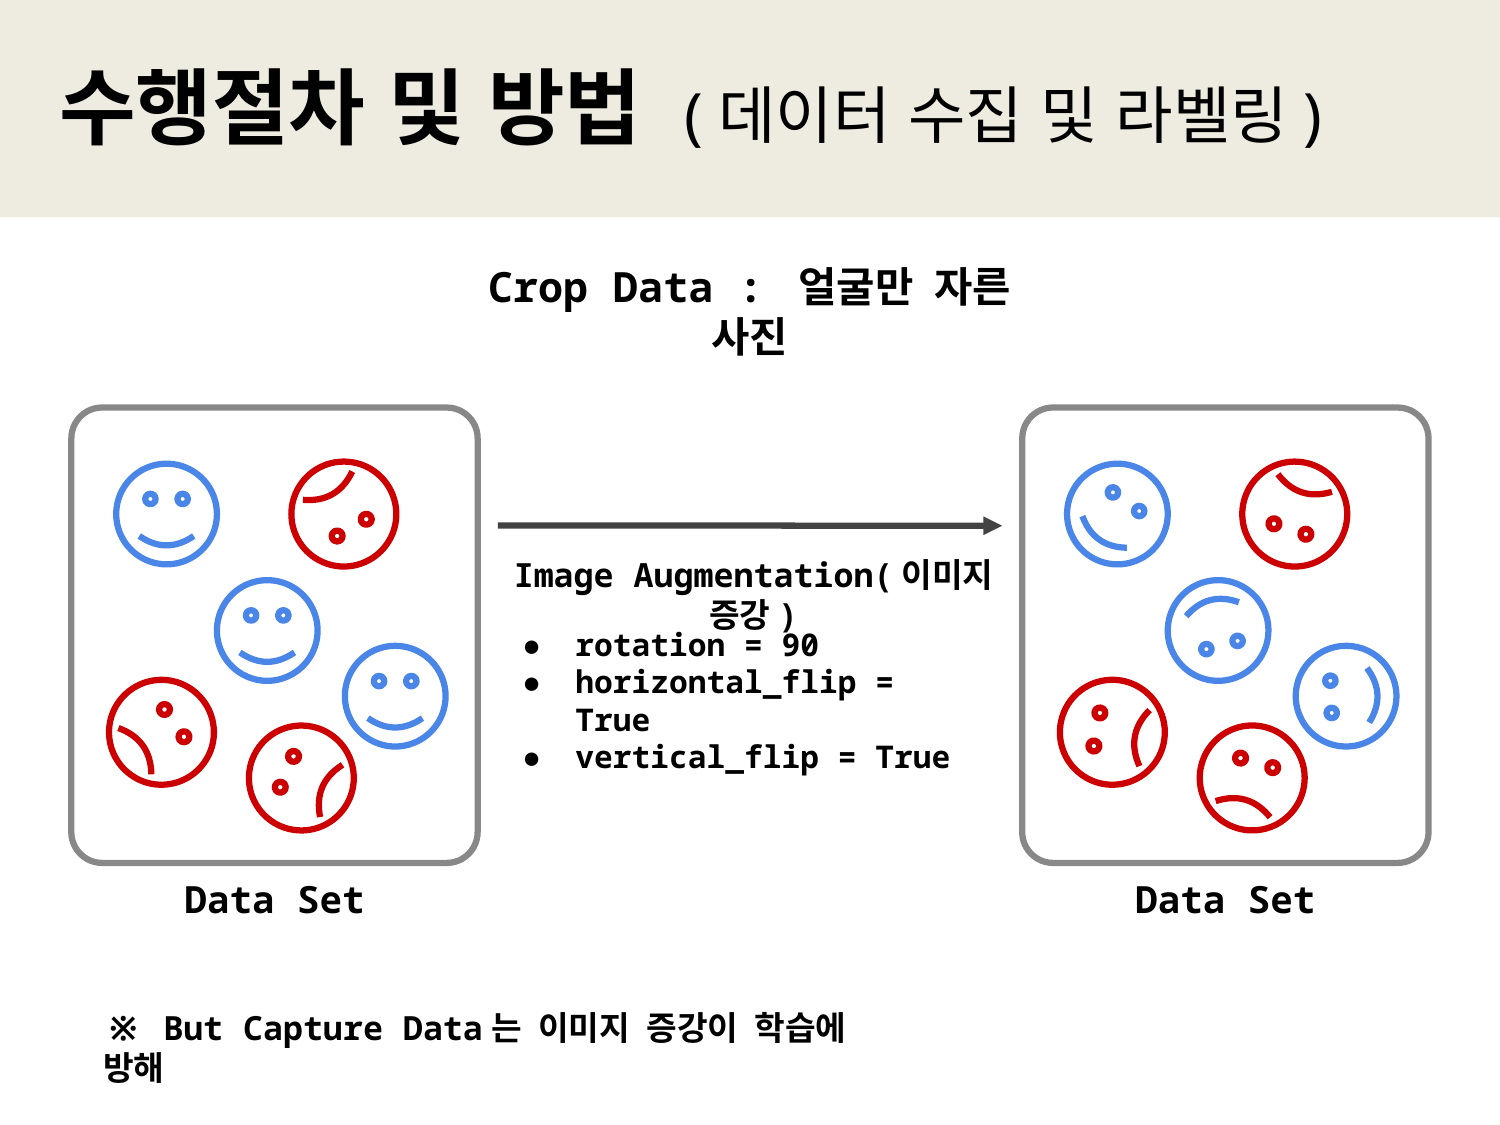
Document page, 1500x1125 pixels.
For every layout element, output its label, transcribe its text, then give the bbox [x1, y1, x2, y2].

text_box ※ But Capture Data는 이미지 증강이 학습에 방해 [88, 991, 919, 1102]
text_box [1242, 461, 1348, 567]
text_box Data Set [1106, 860, 1345, 936]
text_box [0, 0, 1500, 218]
text_box [1067, 463, 1168, 565]
text_box Crop Data : 얼굴만 자른 사진 [434, 245, 1066, 376]
text_box [1022, 407, 1429, 863]
text_box [248, 725, 354, 831]
text_box [1199, 725, 1305, 831]
text_box Image Augmentation(이미지 증강) [470, 539, 1022, 650]
text_box [291, 461, 397, 567]
text_box [1167, 580, 1269, 681]
text_box Data Set [155, 860, 394, 936]
text_box [109, 679, 214, 785]
text_box [116, 463, 217, 565]
text_box [1295, 645, 1397, 747]
text_box 수행절차 및 방법 (데이터 수집 및 라벨링) [44, 61, 1438, 150]
text_box [1059, 679, 1165, 785]
text_box [216, 580, 318, 681]
text_box rotation = 90 horizontal_flip = True vertical_flip = True [485, 610, 983, 790]
text_box [344, 645, 446, 747]
text_box [71, 407, 478, 863]
